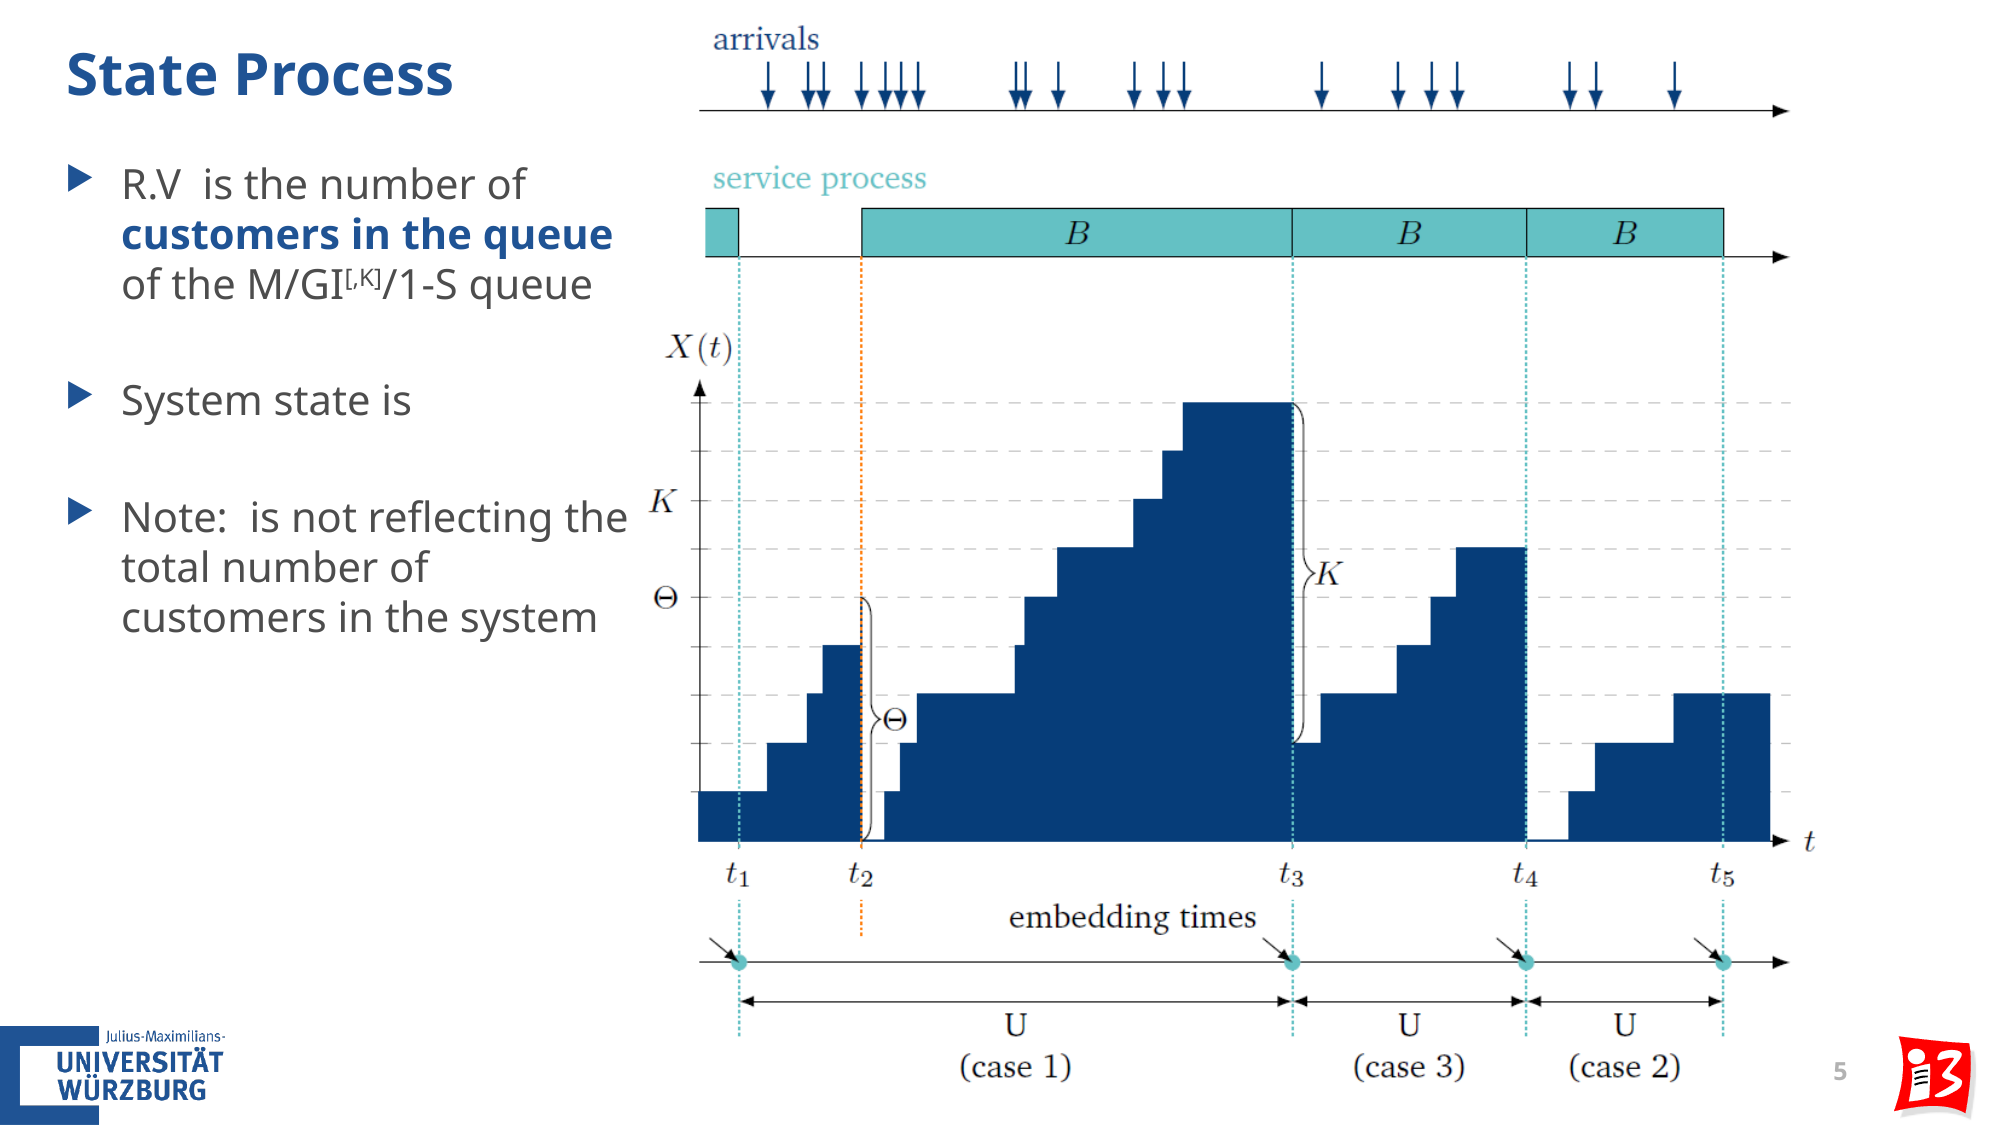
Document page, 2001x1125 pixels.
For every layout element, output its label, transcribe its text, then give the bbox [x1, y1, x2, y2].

picture [587, 0, 1889, 1125]
picture [0, 1026, 225, 1125]
title State Process [51, 18, 582, 126]
